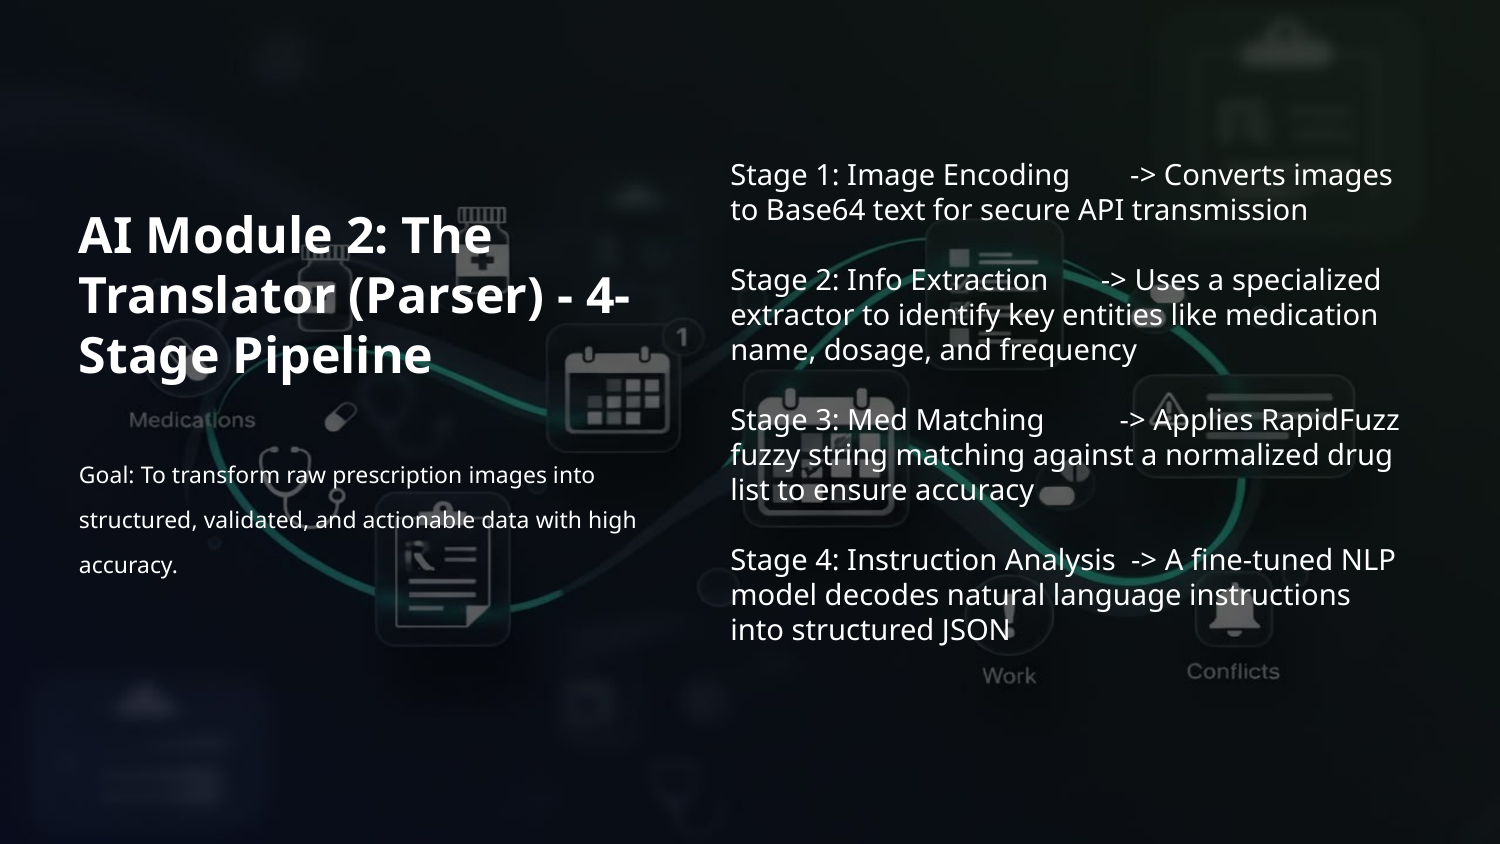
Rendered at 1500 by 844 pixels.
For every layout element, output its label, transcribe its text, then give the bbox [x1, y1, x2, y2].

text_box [67, 197, 730, 614]
picture [0, 0, 1500, 844]
text_box Stage 1: Image Encoding -> Converts images to Base64 text for secure API transmission Stage 2: Info Extraction -> Uses a specialized extractor to identify key entities like medication name, dosage, and frequency Stage 3: Med Matching -> Applies RapidFuzz fuzzy string matching against a normalized drug list to ensure accuracy Stage 4: Instruction Analysis -> A fine-tuned NLP model decodes natural language instructions into structured JSON [715, 141, 1428, 661]
